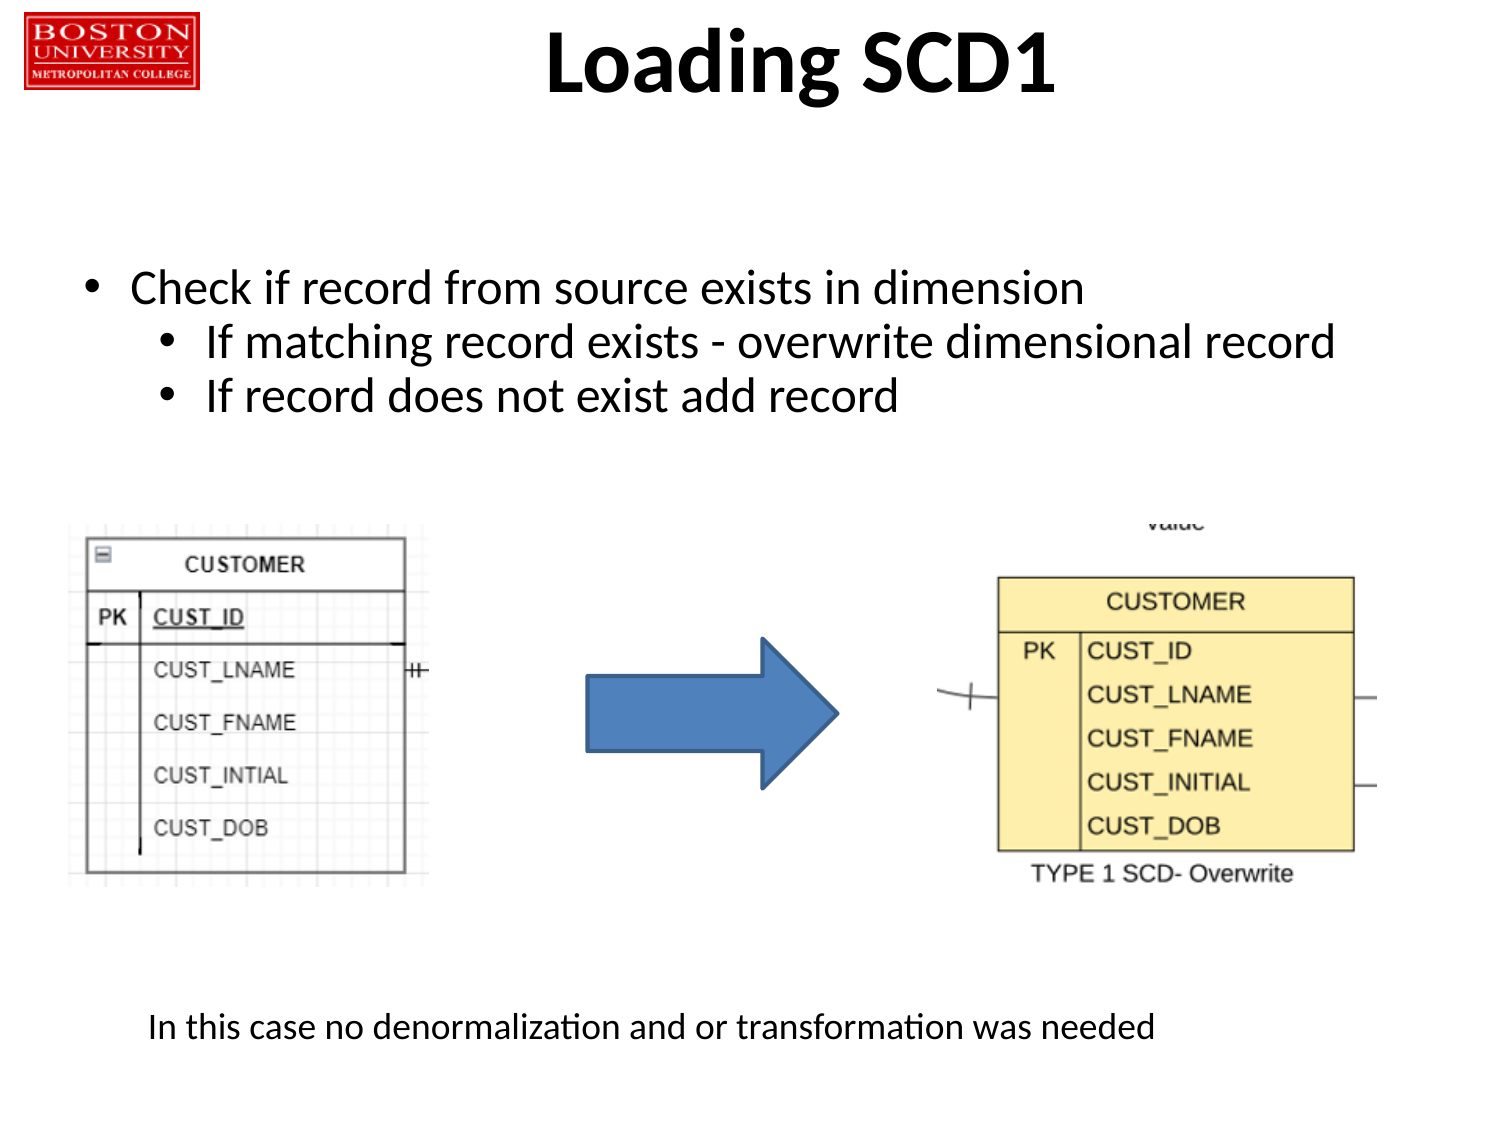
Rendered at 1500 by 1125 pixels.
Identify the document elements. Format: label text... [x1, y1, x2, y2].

text_box [585, 636, 840, 791]
text_box Check if record from source exists in dimension If matching record exists - overwrite dimensional record If record does not exist add record [68, 254, 1378, 431]
text_box In this case no denormalization and or transformation was needed [133, 994, 1438, 1054]
picture [937, 524, 1377, 903]
picture [68, 524, 429, 888]
title Loading SCD1 [162, 15, 1441, 119]
picture [24, 12, 201, 90]
